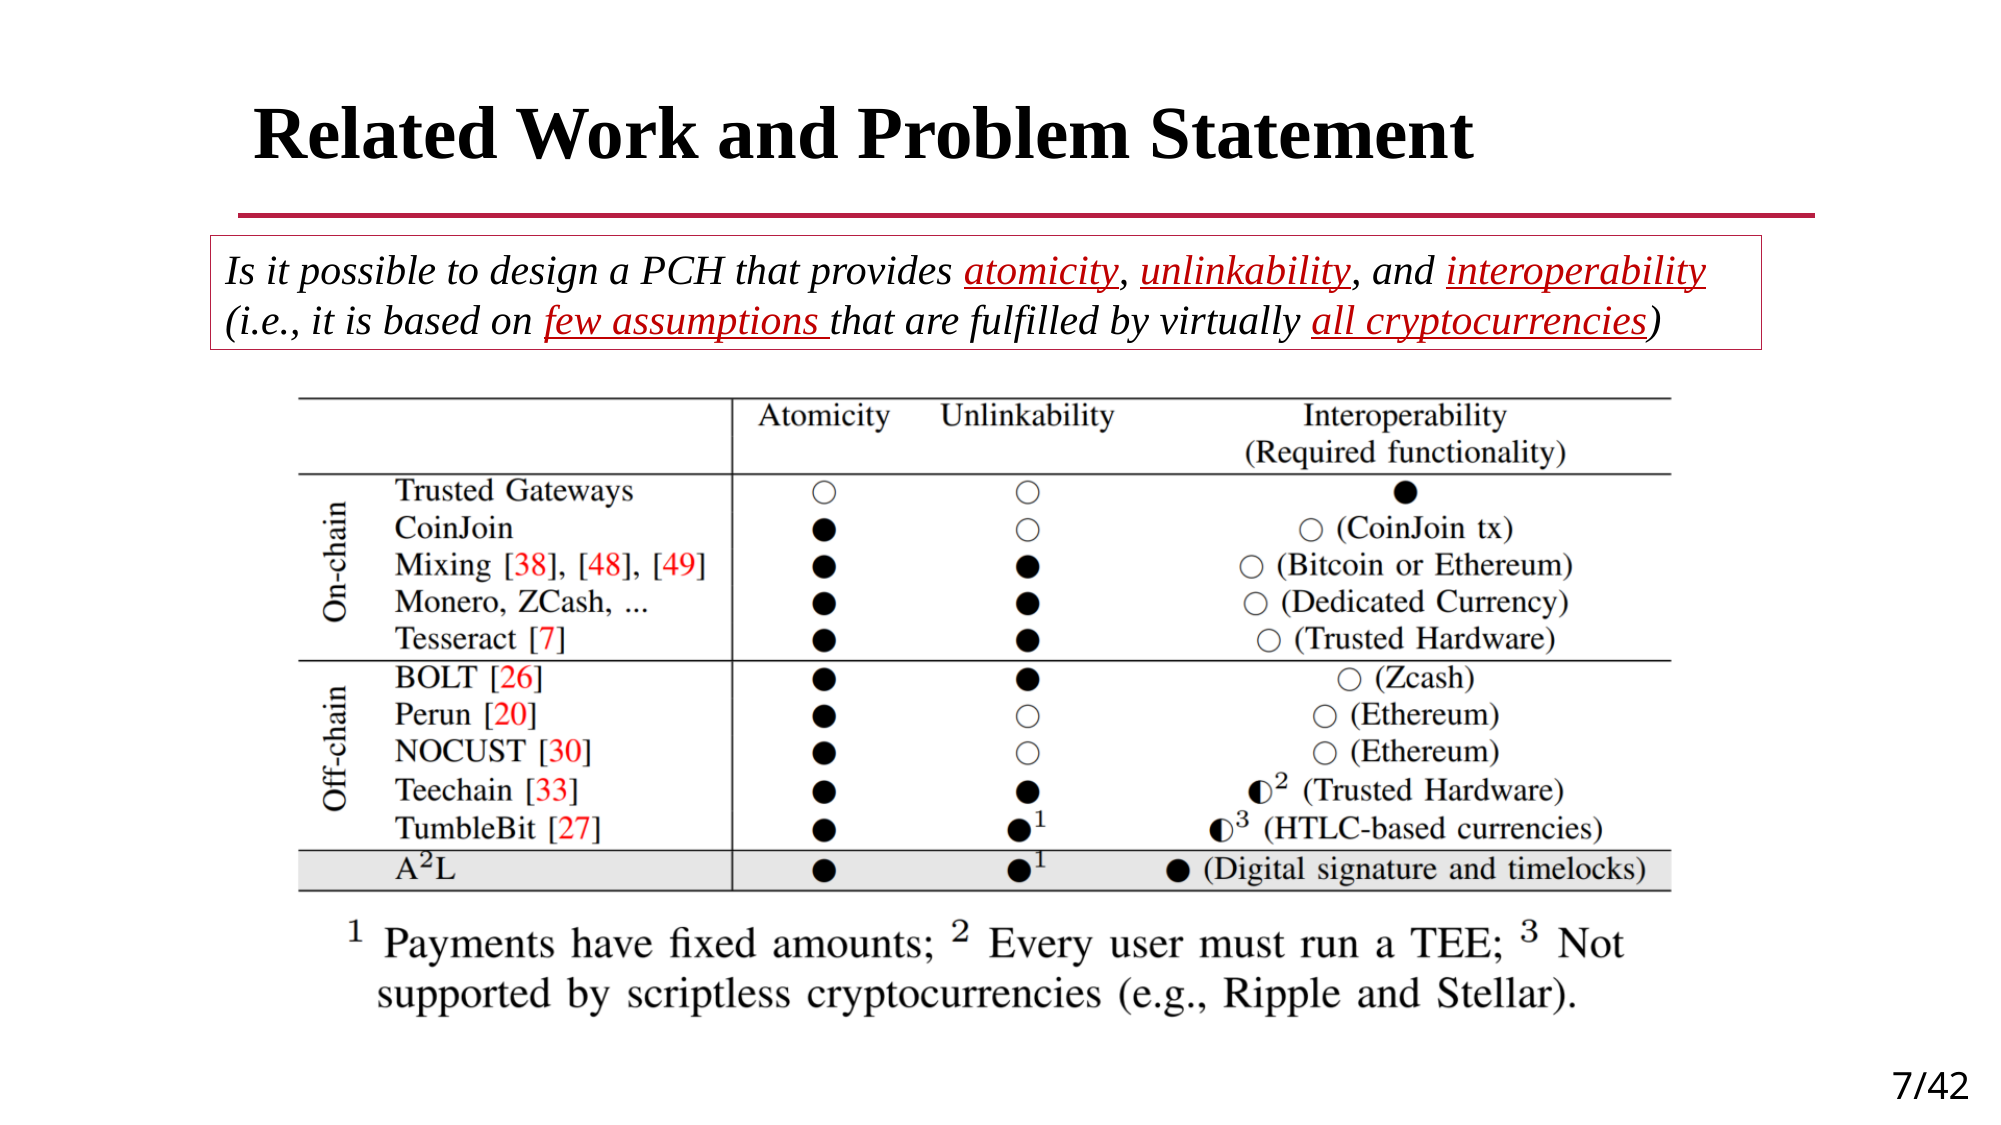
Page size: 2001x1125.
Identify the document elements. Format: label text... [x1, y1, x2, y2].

title Related Work and Problem Statement [238, 86, 1814, 259]
picture [294, 392, 1679, 1024]
text_box Is it possible to design a PCH that provides atomicity, unlinkability, and interoperability (i.e., it is based on few assumptions that are fulfilled by virtually all cryptocurrencies) [210, 235, 1762, 350]
